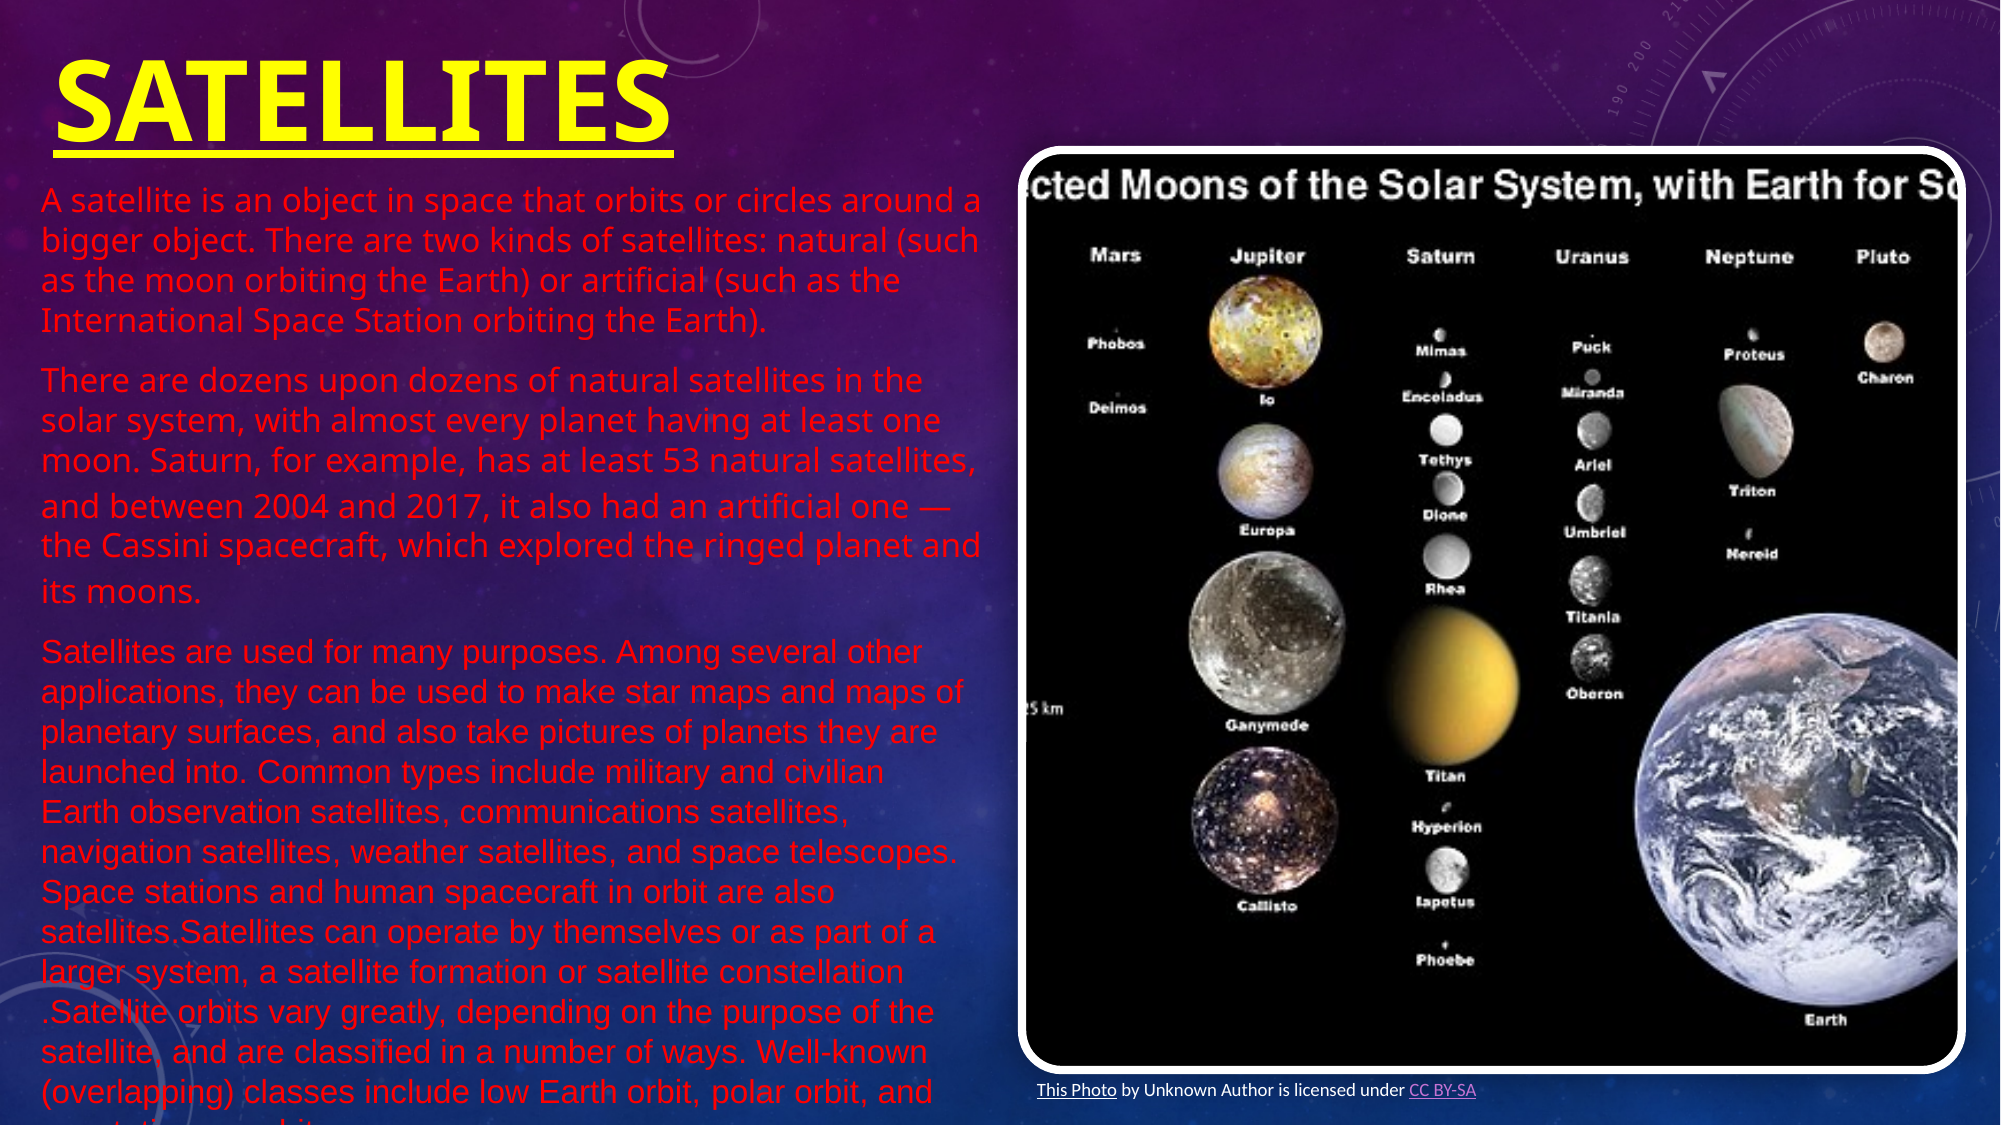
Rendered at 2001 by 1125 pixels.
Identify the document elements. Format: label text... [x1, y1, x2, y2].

list A satellite is an object in space that orbits or circles around a bigger object. There are two kinds of satellites: natural (such as the moon orbiting the Earth) or artificial (such as the International Space Station orbiting the Earth). There are dozens upon dozens of natural satellites in the solar system, with almost every planet having at least one moon. Saturn, for example, has at least 53 natural satellites, and between 2004 and 2017, it also had an artificial one — the Cassini spacecraft, which explored the ringed planet and its moons. Satellites are used for many purposes. Among several other applications, they can be used to make star maps and maps of planetary surfaces, and also take pictures of planets they are launched into. Common types include military and civilian Earth observation satellites, communications satellites, navigation satellites, weather satellites, and space telescopes. Space stations and human spacecraft in orbit are also satellites.Satellites can operate by themselves or as part of a larger system, a satellite formation or satellite constellation.Satellite orbits vary greatly, depending on the purpose of the satellite, and are classified in a number of ways. Well-known (overlapping) classes include low Earth orbit, polar orbit, and geostationary orbit. [25, 171, 1023, 1125]
text_box This Photo by Unknown Author is licensed under CC BY-SA [1022, 1080, 1962, 1108]
picture [0, 0, 2001, 1125]
title satellites [38, 21, 1050, 171]
